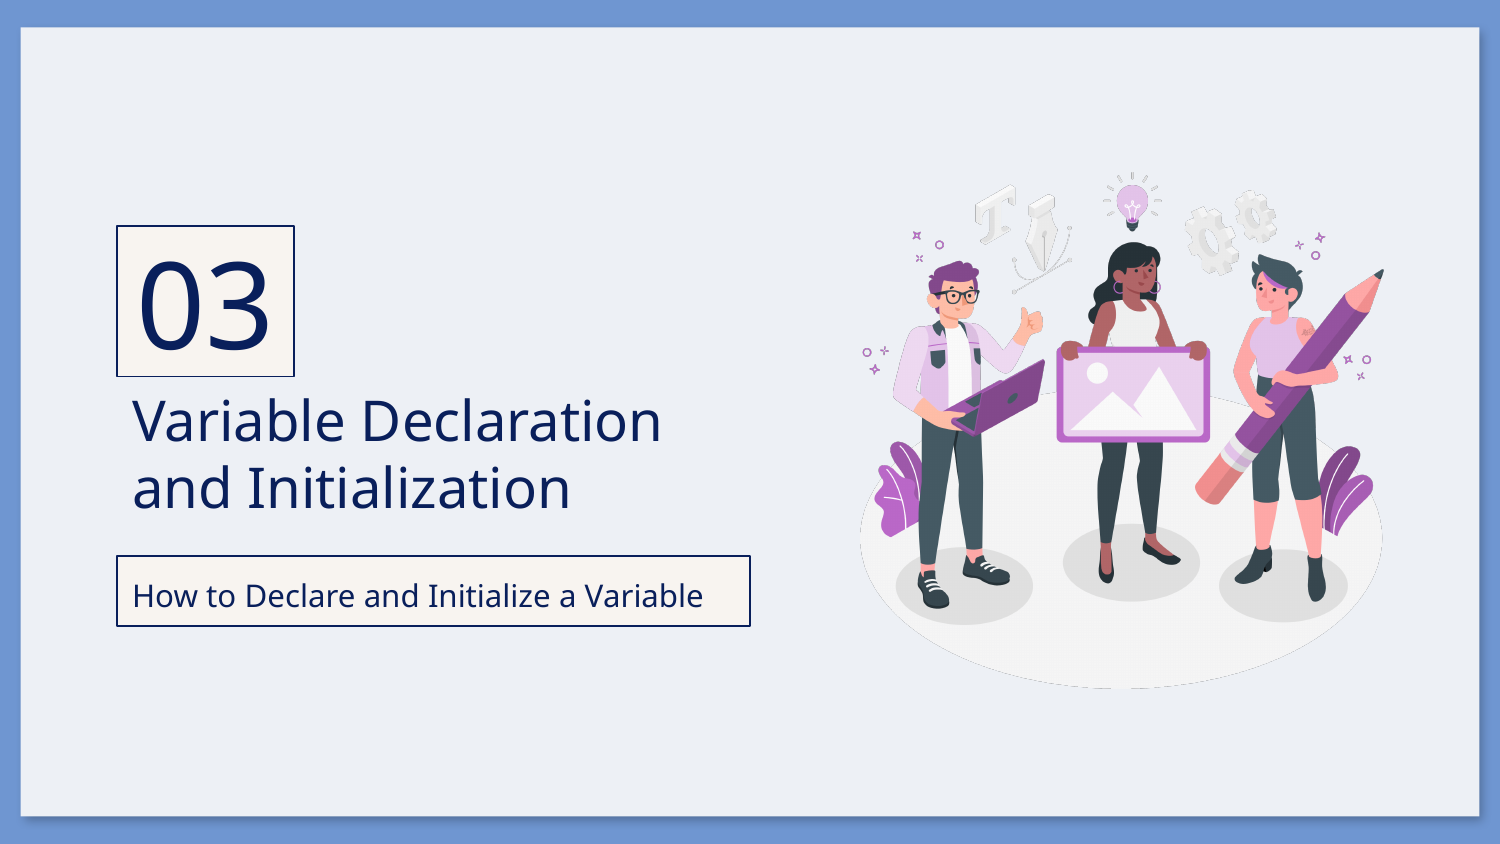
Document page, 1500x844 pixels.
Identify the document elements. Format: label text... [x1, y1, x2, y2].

subtitle How to Declare and Initialize a Variable [116, 555, 751, 627]
title 03 [116, 225, 295, 377]
picture [843, 144, 1399, 700]
title Variable Declaration and Initialization [116, 427, 750, 536]
